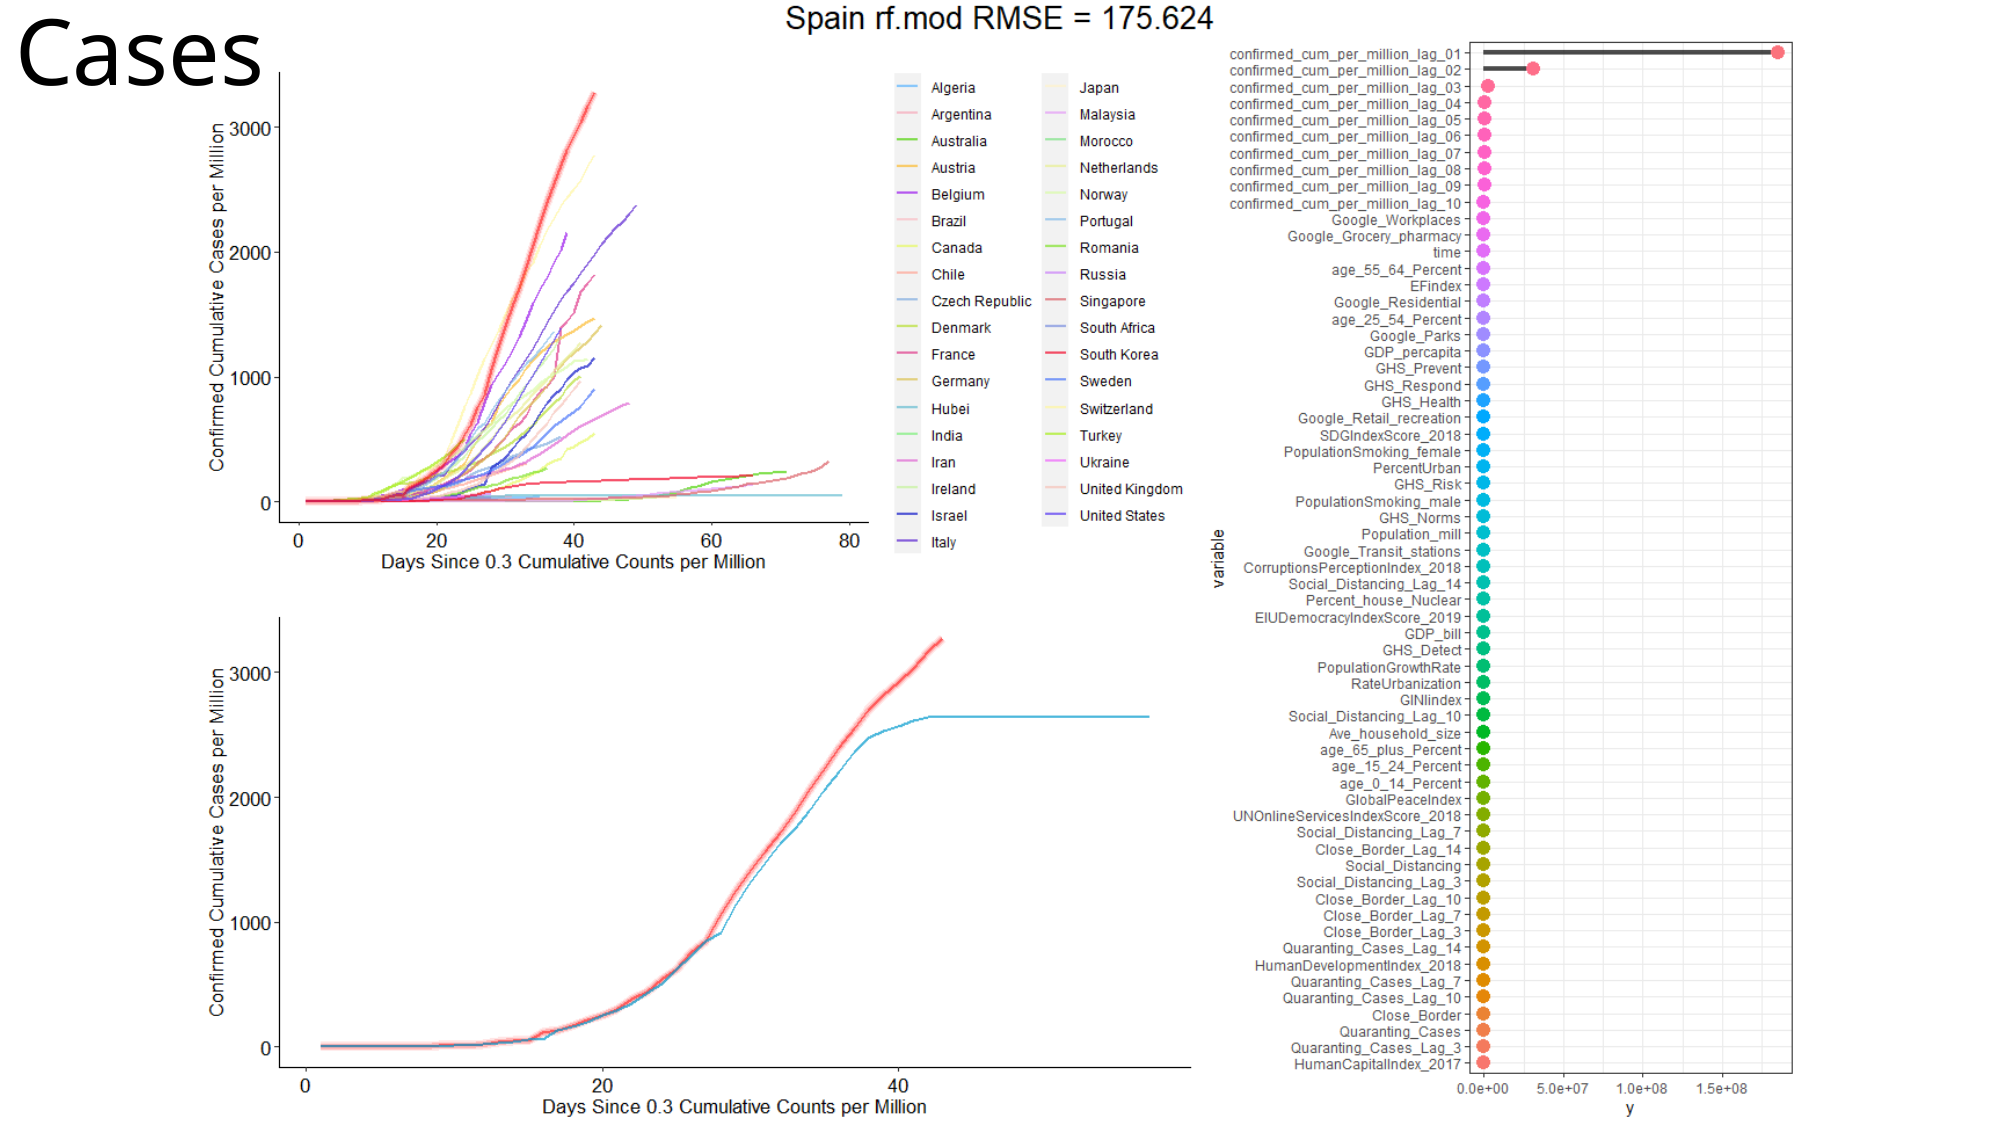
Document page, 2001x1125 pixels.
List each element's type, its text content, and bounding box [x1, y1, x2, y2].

picture [199, 0, 1801, 1125]
title Cases [0, 0, 199, 165]
